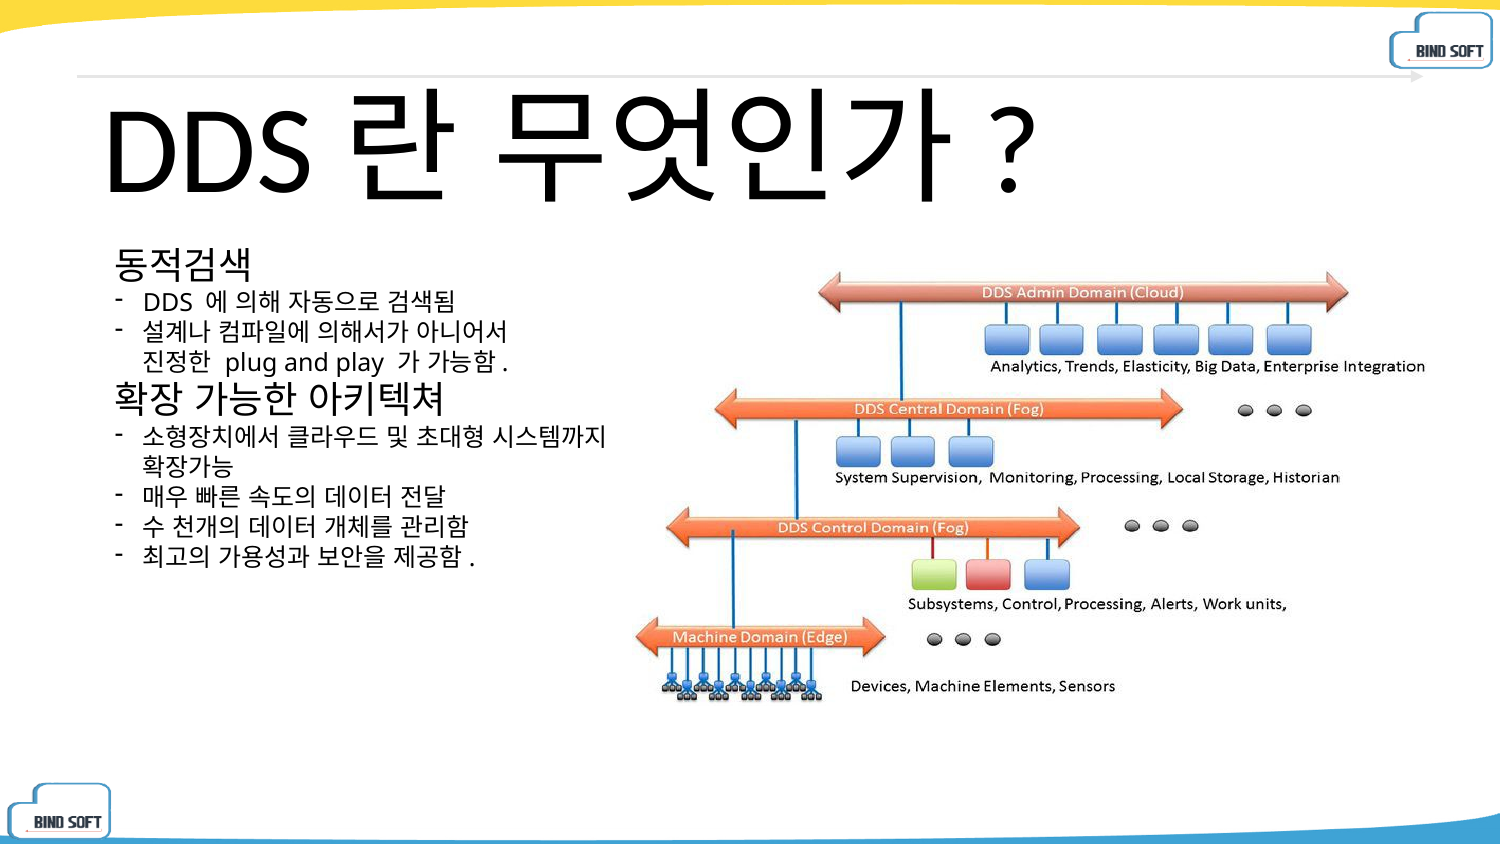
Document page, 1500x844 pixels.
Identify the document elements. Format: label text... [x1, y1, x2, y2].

text_box 동적검색 DDS 에 의해 자동으로 검색됨 설계나 컴파일에 의해서가 아니어서 진정한 plug and play 가 가능함. 확장 가능한 아키텍쳐 소형장치에서 클라우드 및 초대형 시스템까지 확장가능 매우 빠른 속도의 데이터 전달 수 천개의 데이터 개체를 관리함 최고의 가용성과 보안을 제공함. [99, 234, 709, 624]
picture [0, 0, 1500, 72]
picture [631, 268, 1430, 707]
picture [0, 752, 1500, 844]
text_box DDS란 무엇인가? [87, 46, 1325, 226]
